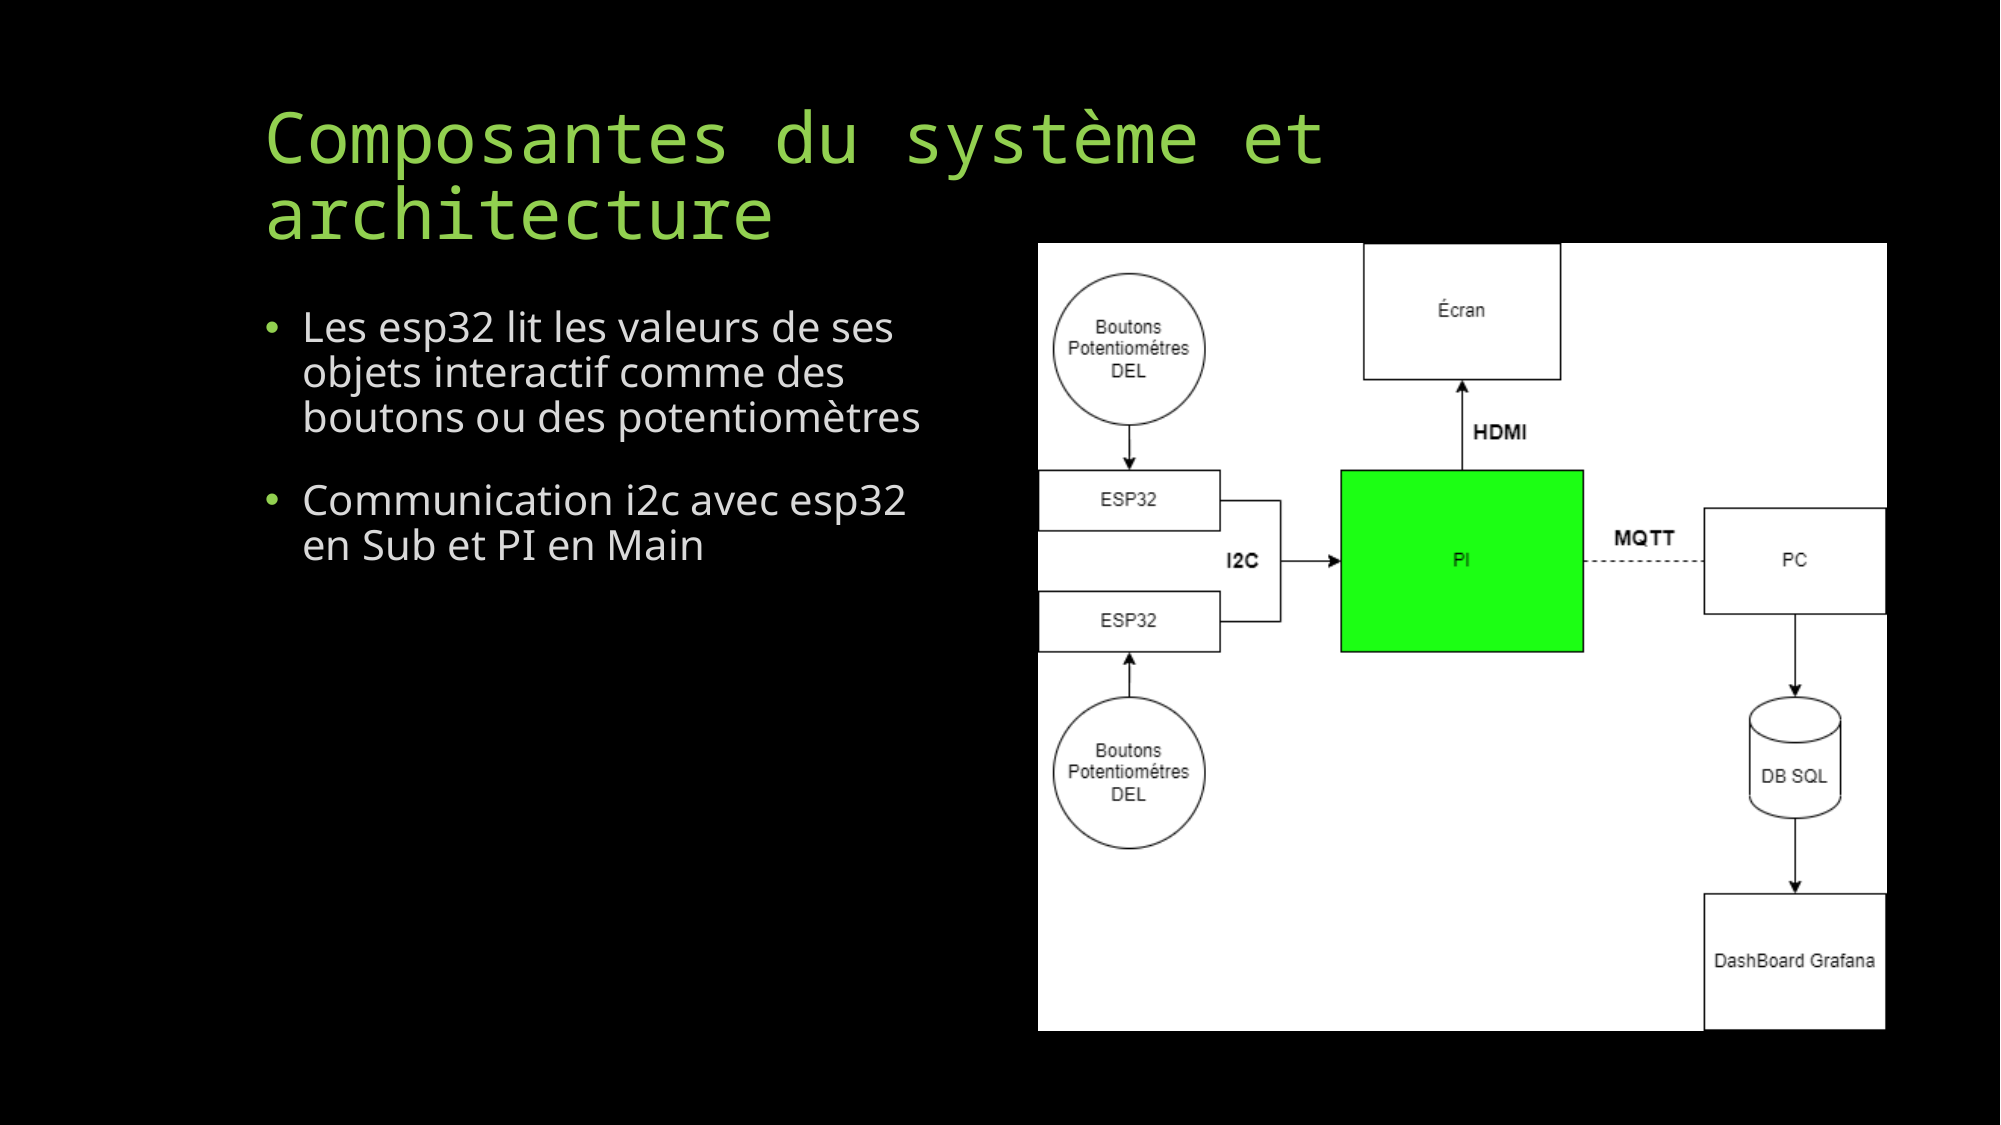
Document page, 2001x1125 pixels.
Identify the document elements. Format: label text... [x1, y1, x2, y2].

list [1038, 243, 1887, 1031]
list Les esp32 lit les valeurs de ses objets interactif comme des boutons ou des potentiomètres Communication i2c avec esp32 en Sub et PI en Main [249, 299, 963, 1000]
title Composantes du système et architecture [249, 75, 1750, 263]
